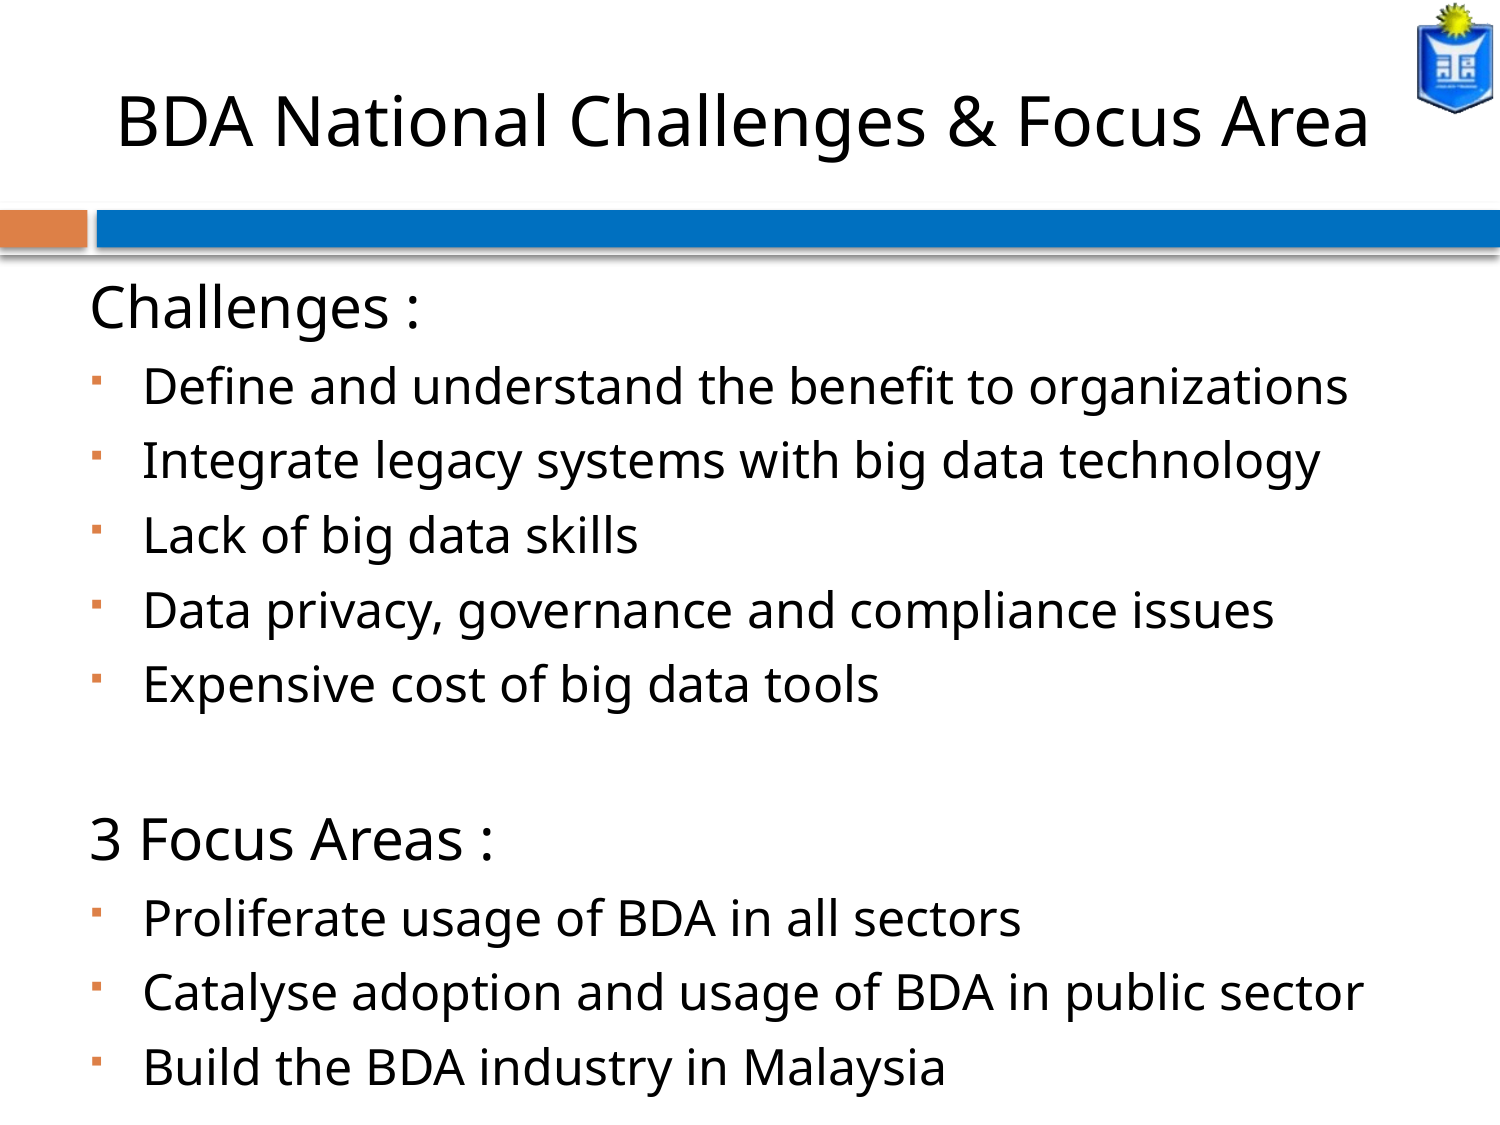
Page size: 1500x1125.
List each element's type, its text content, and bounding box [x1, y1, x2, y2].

title BDA National Challenges & Focus Area [100, 37, 1438, 200]
picture [1412, 0, 1500, 118]
list Challenges : Define and understand the benefit to organizations Integrate legacy systems with big data technology Lack of big data skills Data privacy, governance and compliance issues Expensive cost of big data tools 3 Focus Areas : Proliferate usage of BDA in all sectors Catalyse adoption and usage of BDA in public sector Build the BDA industry in Malaysia [75, 262, 1425, 1113]
